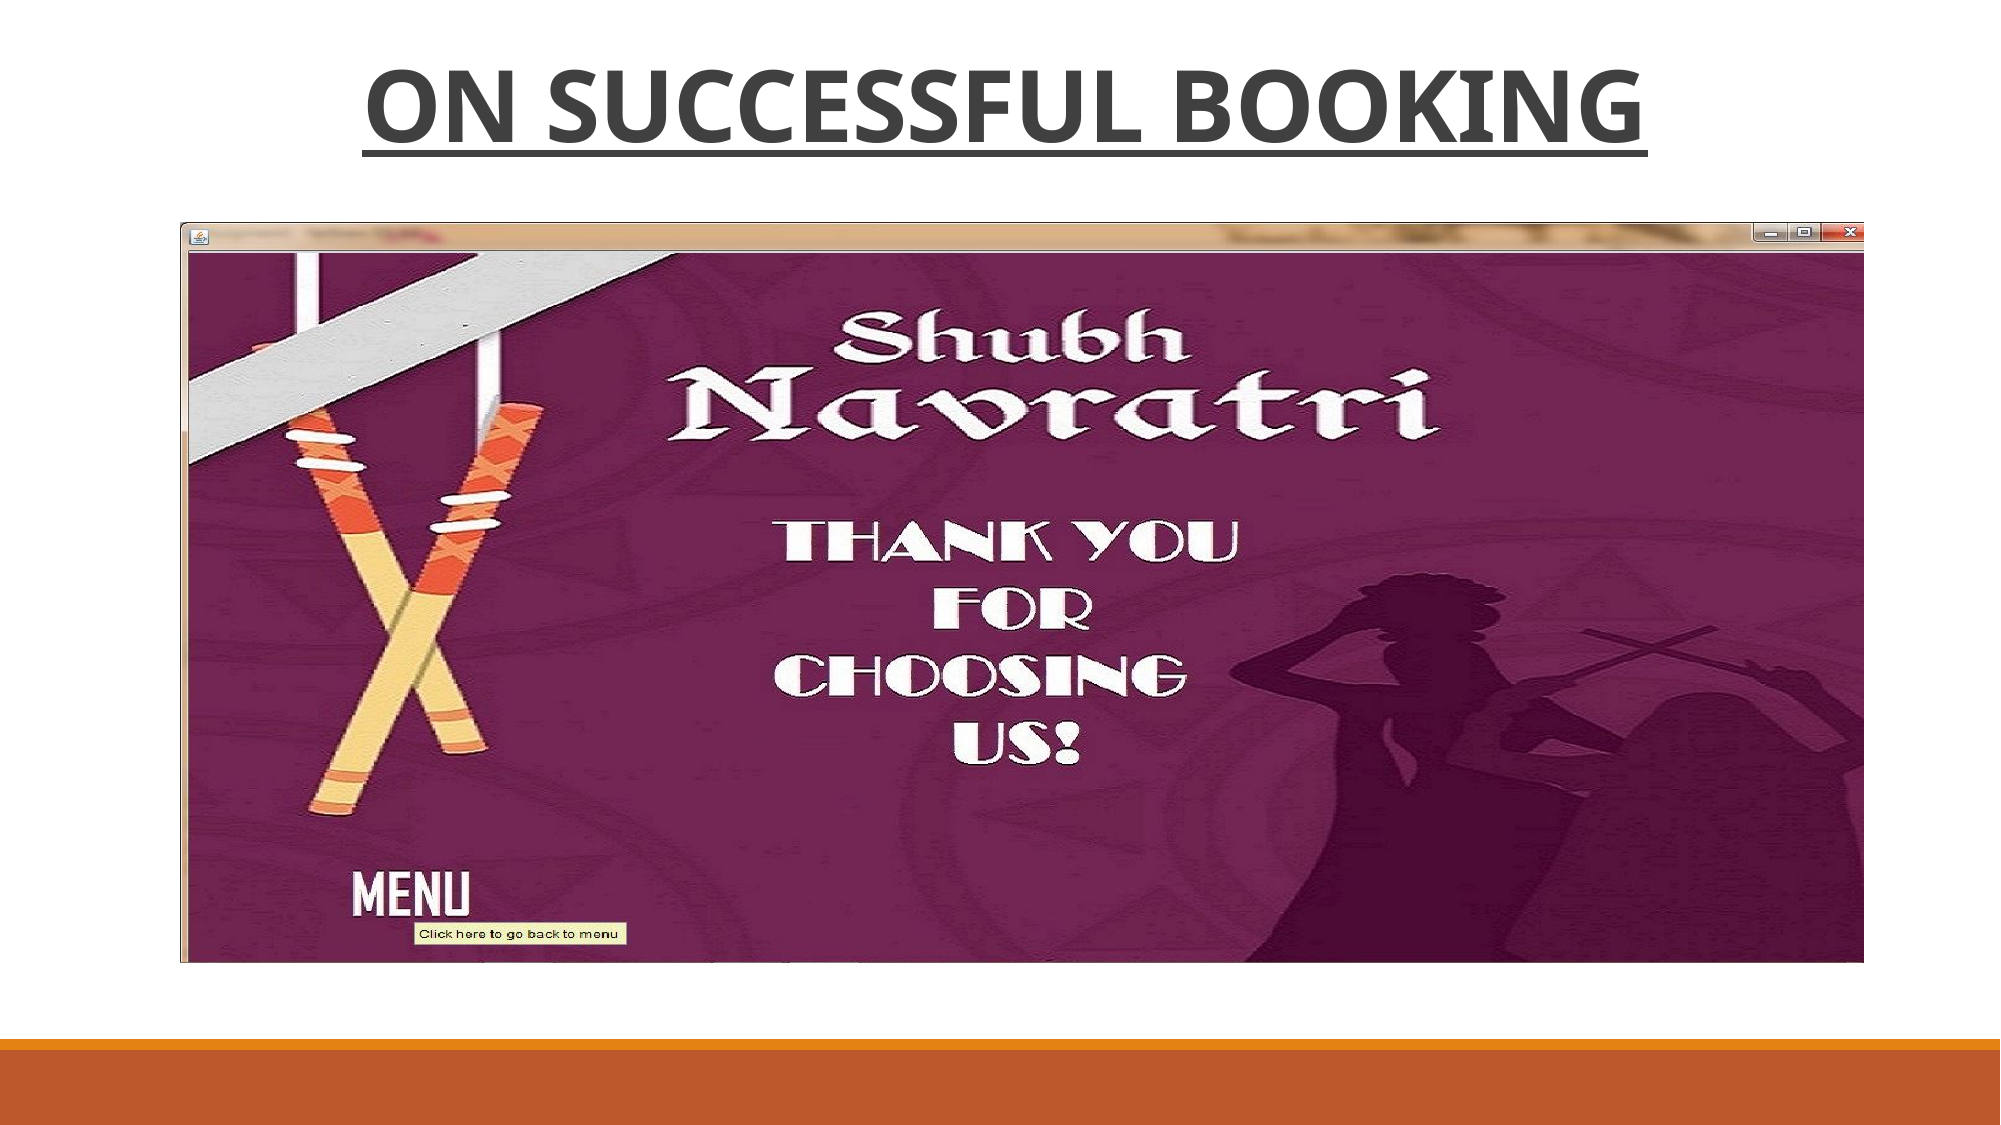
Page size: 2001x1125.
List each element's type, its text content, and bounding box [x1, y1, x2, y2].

title ON SUCCESSFUL BOOKING [180, 47, 1830, 171]
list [179, 222, 1865, 964]
